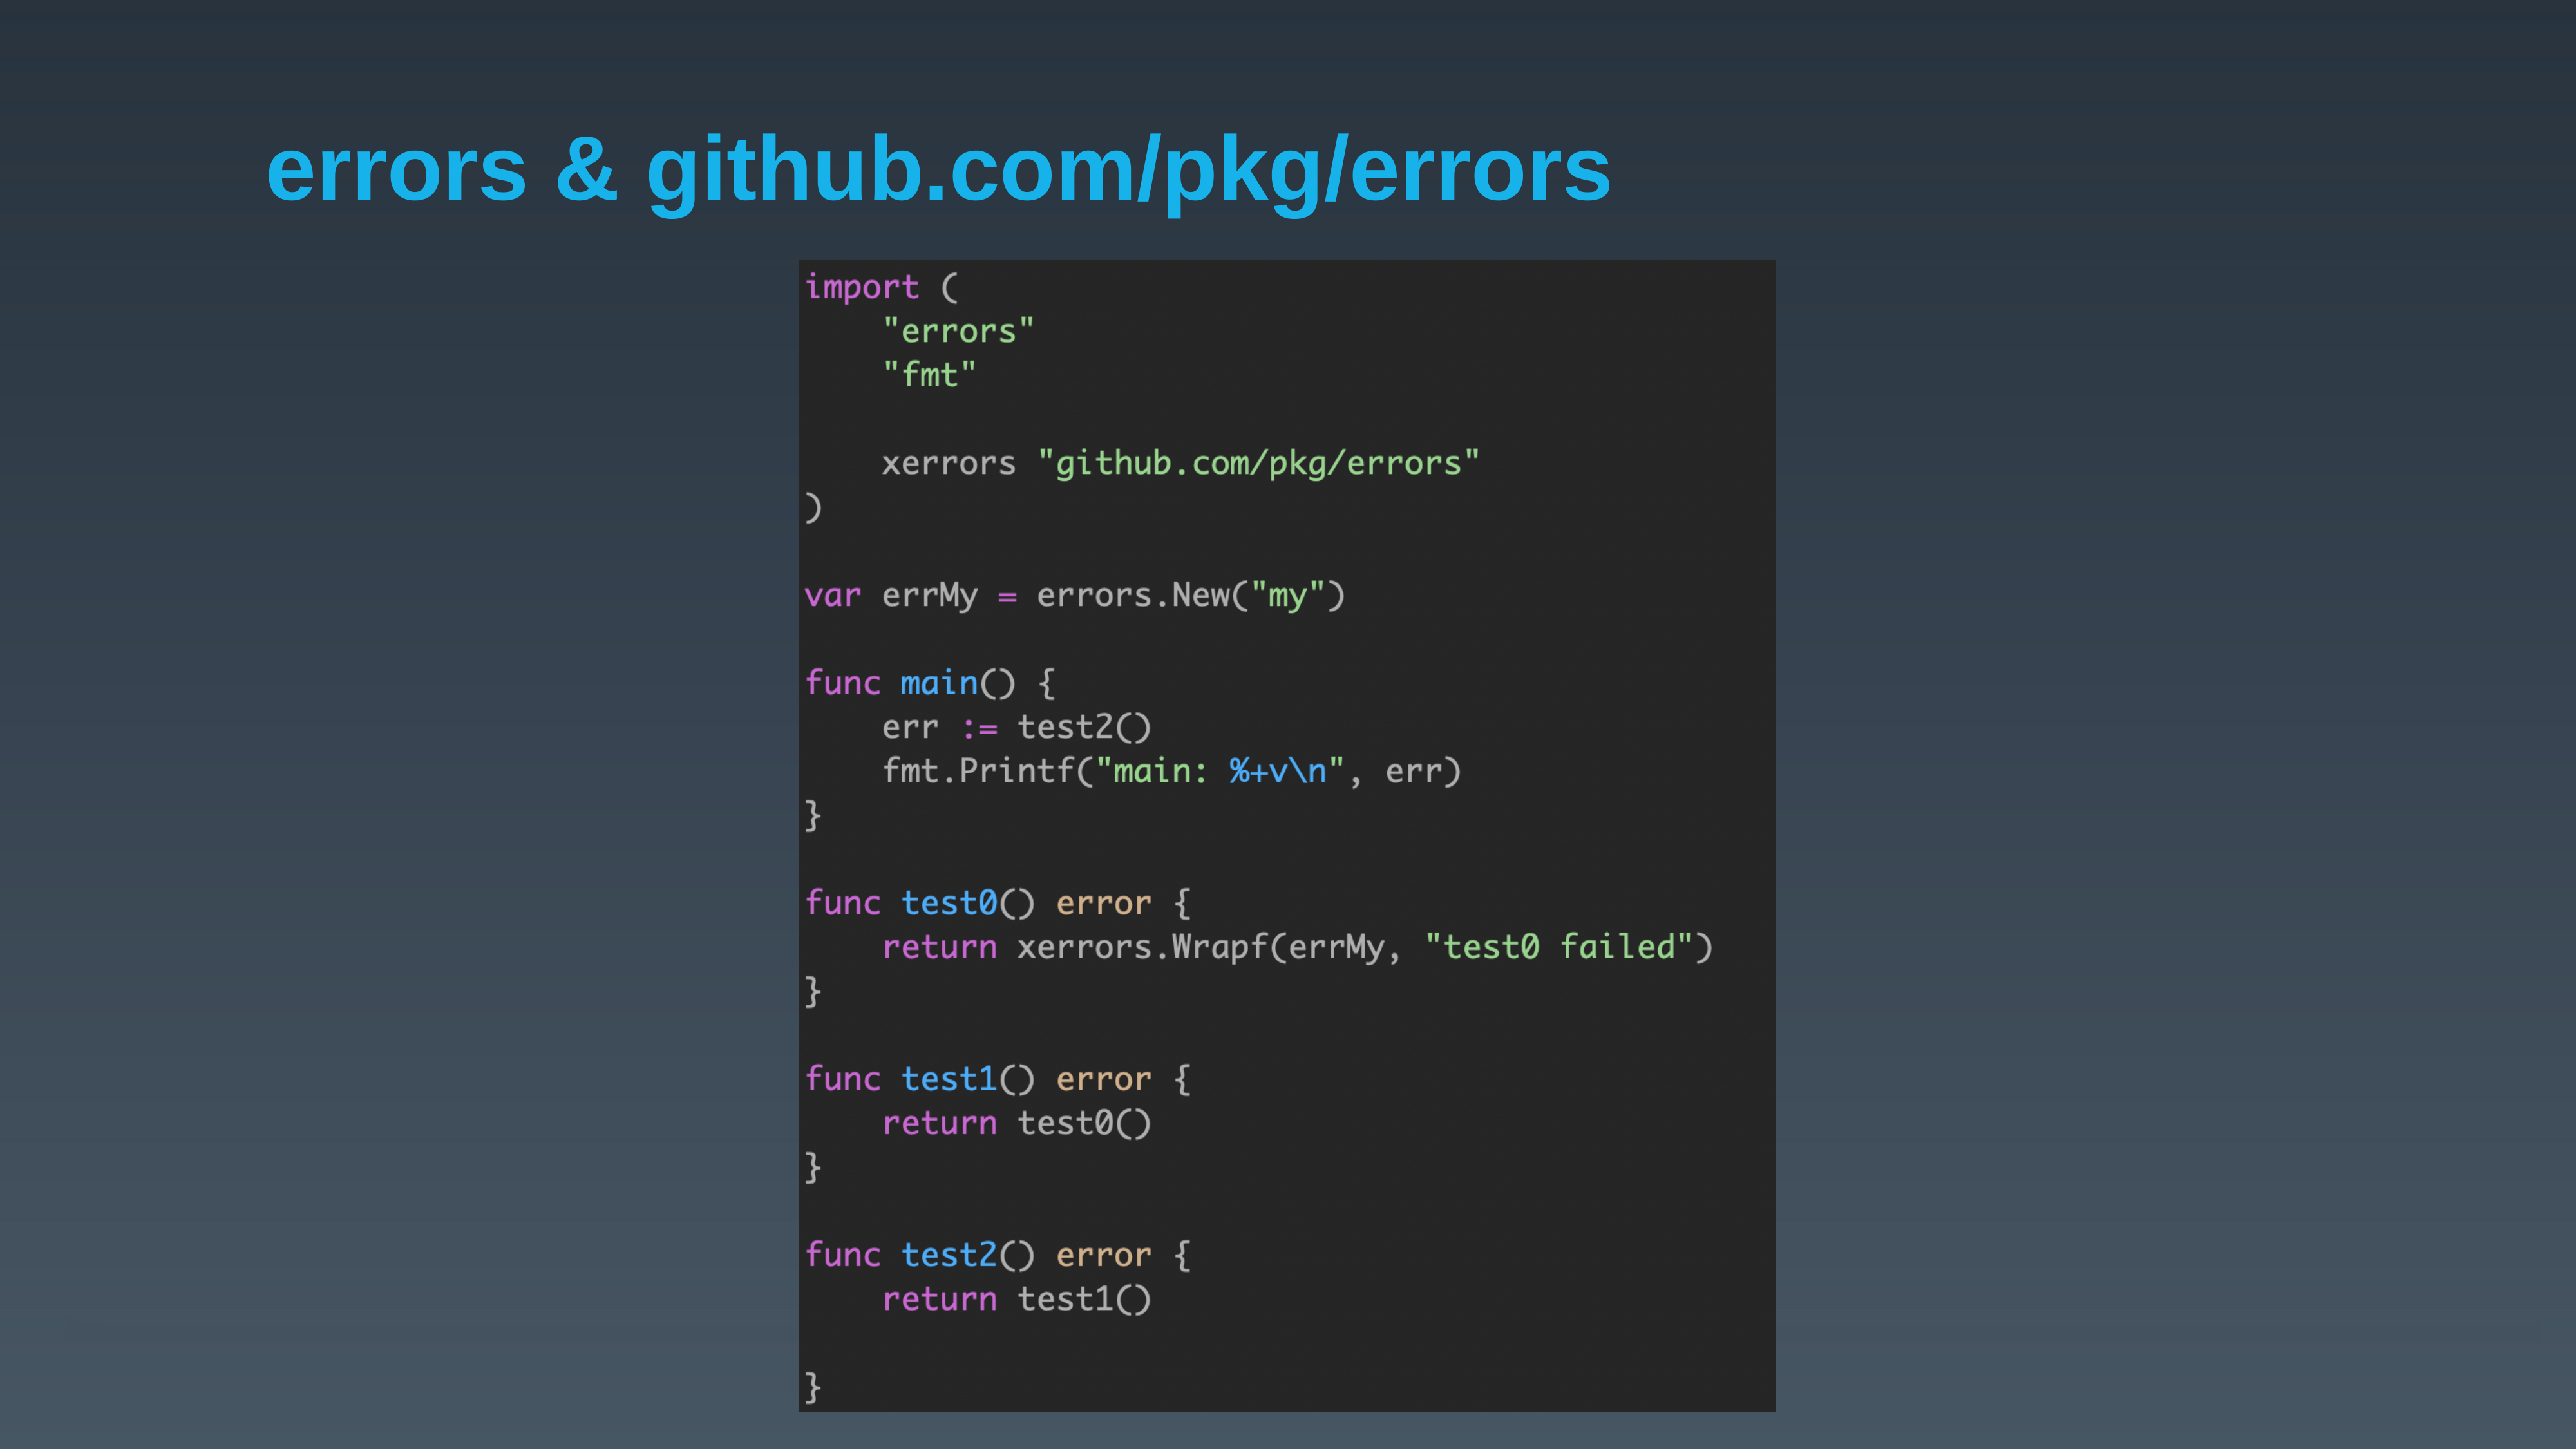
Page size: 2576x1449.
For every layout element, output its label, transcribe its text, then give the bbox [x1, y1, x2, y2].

title errors & github.com/pkg/errors [260, 103, 2316, 243]
text_box [122, 474, 2178, 1449]
picture [0, 0, 2576, 1449]
